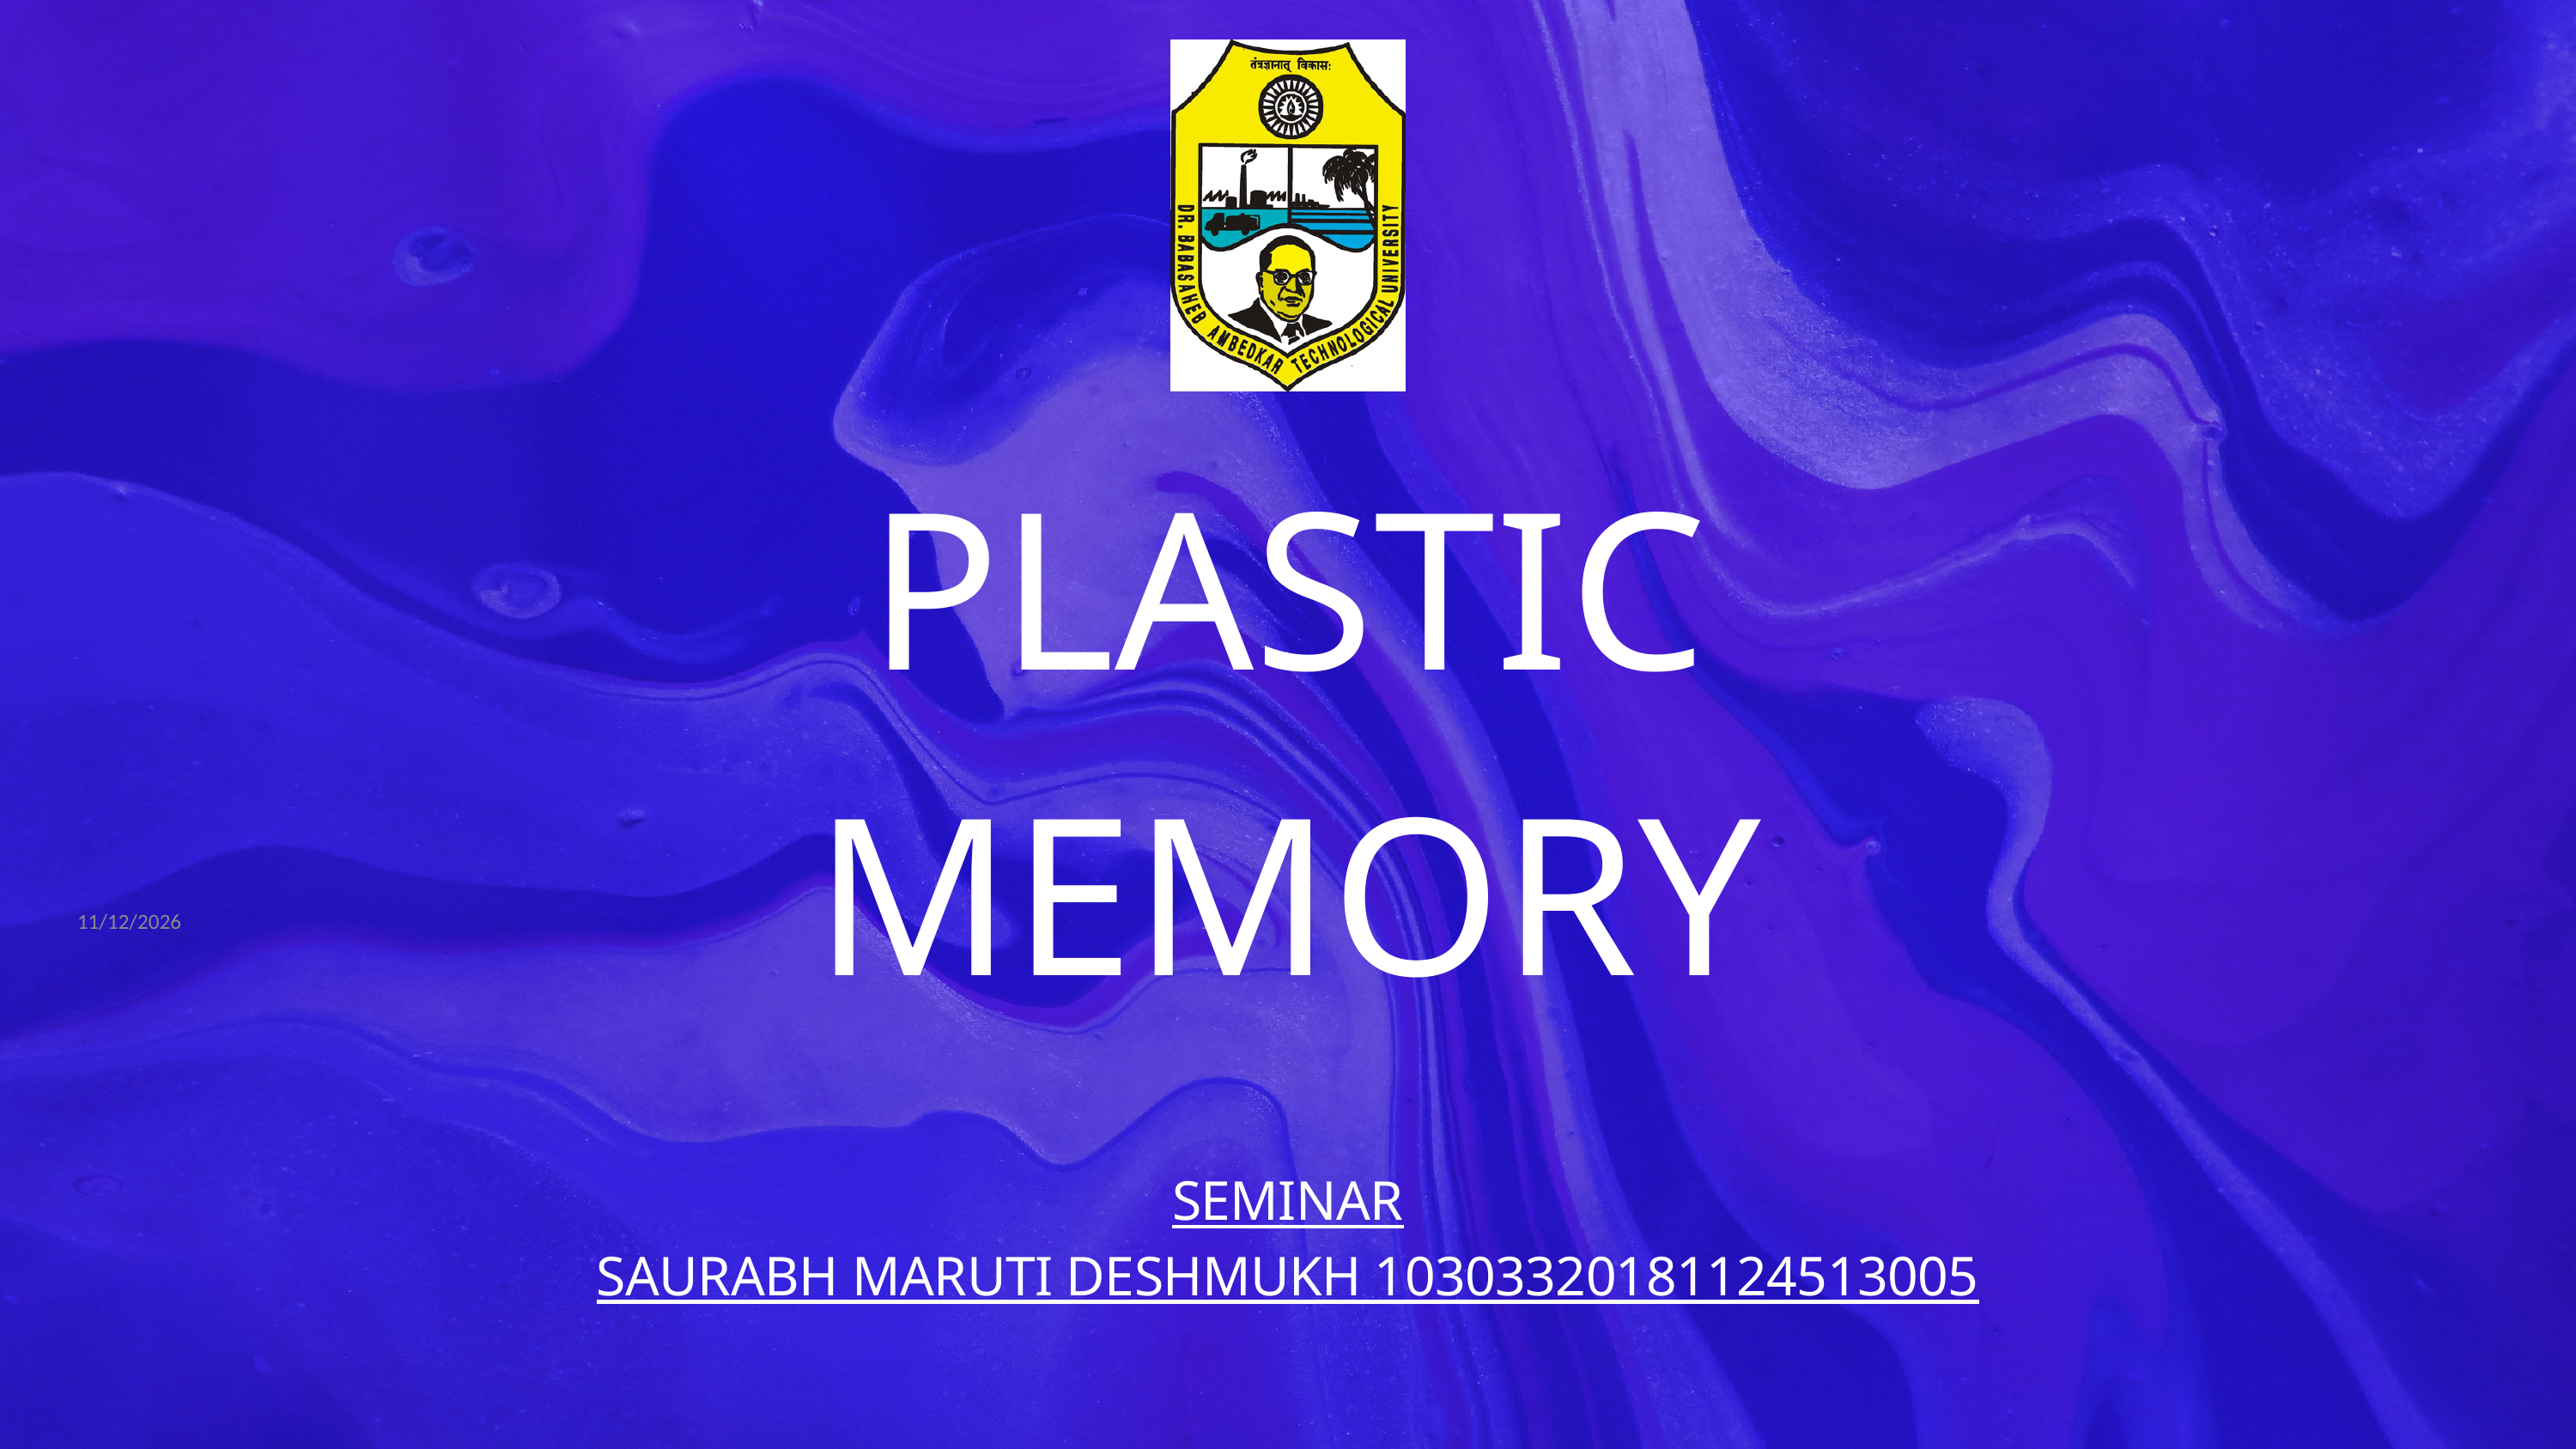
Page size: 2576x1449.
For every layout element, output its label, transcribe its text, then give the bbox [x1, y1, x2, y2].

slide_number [64, 894, 365, 947]
text_box SEMINAR SAURABH MARUTI DESHMUKH 10303320181124513005 [452, 1155, 2124, 1307]
picture [0, 0, 2576, 1449]
slide_number 1 [922, 894, 1224, 947]
text_box PLASTIC MEMORY [452, 408, 2124, 1020]
